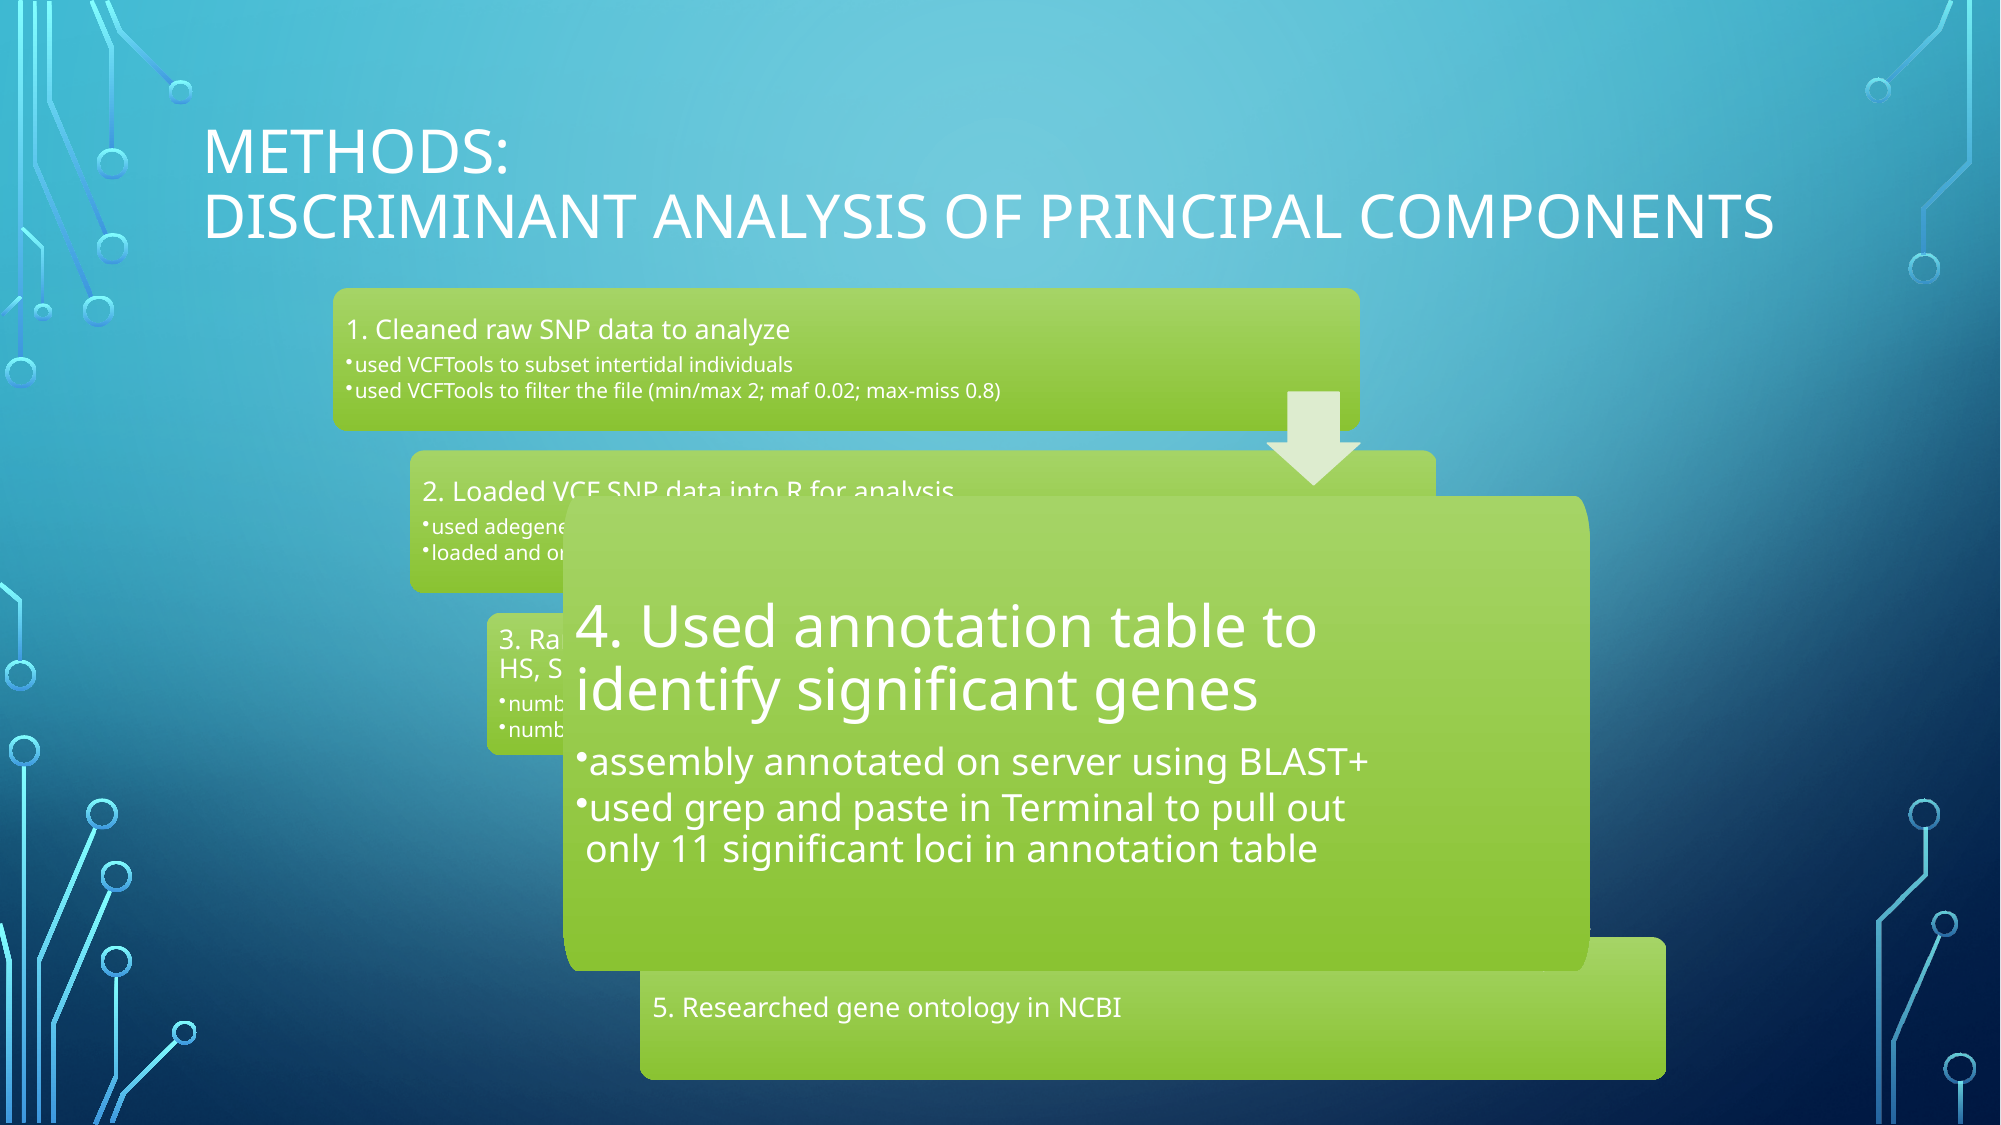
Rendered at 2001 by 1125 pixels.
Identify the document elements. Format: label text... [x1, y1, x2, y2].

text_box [332, 287, 1667, 1080]
title Methods: Discriminant Analysis of Principal Components [187, 101, 1813, 344]
